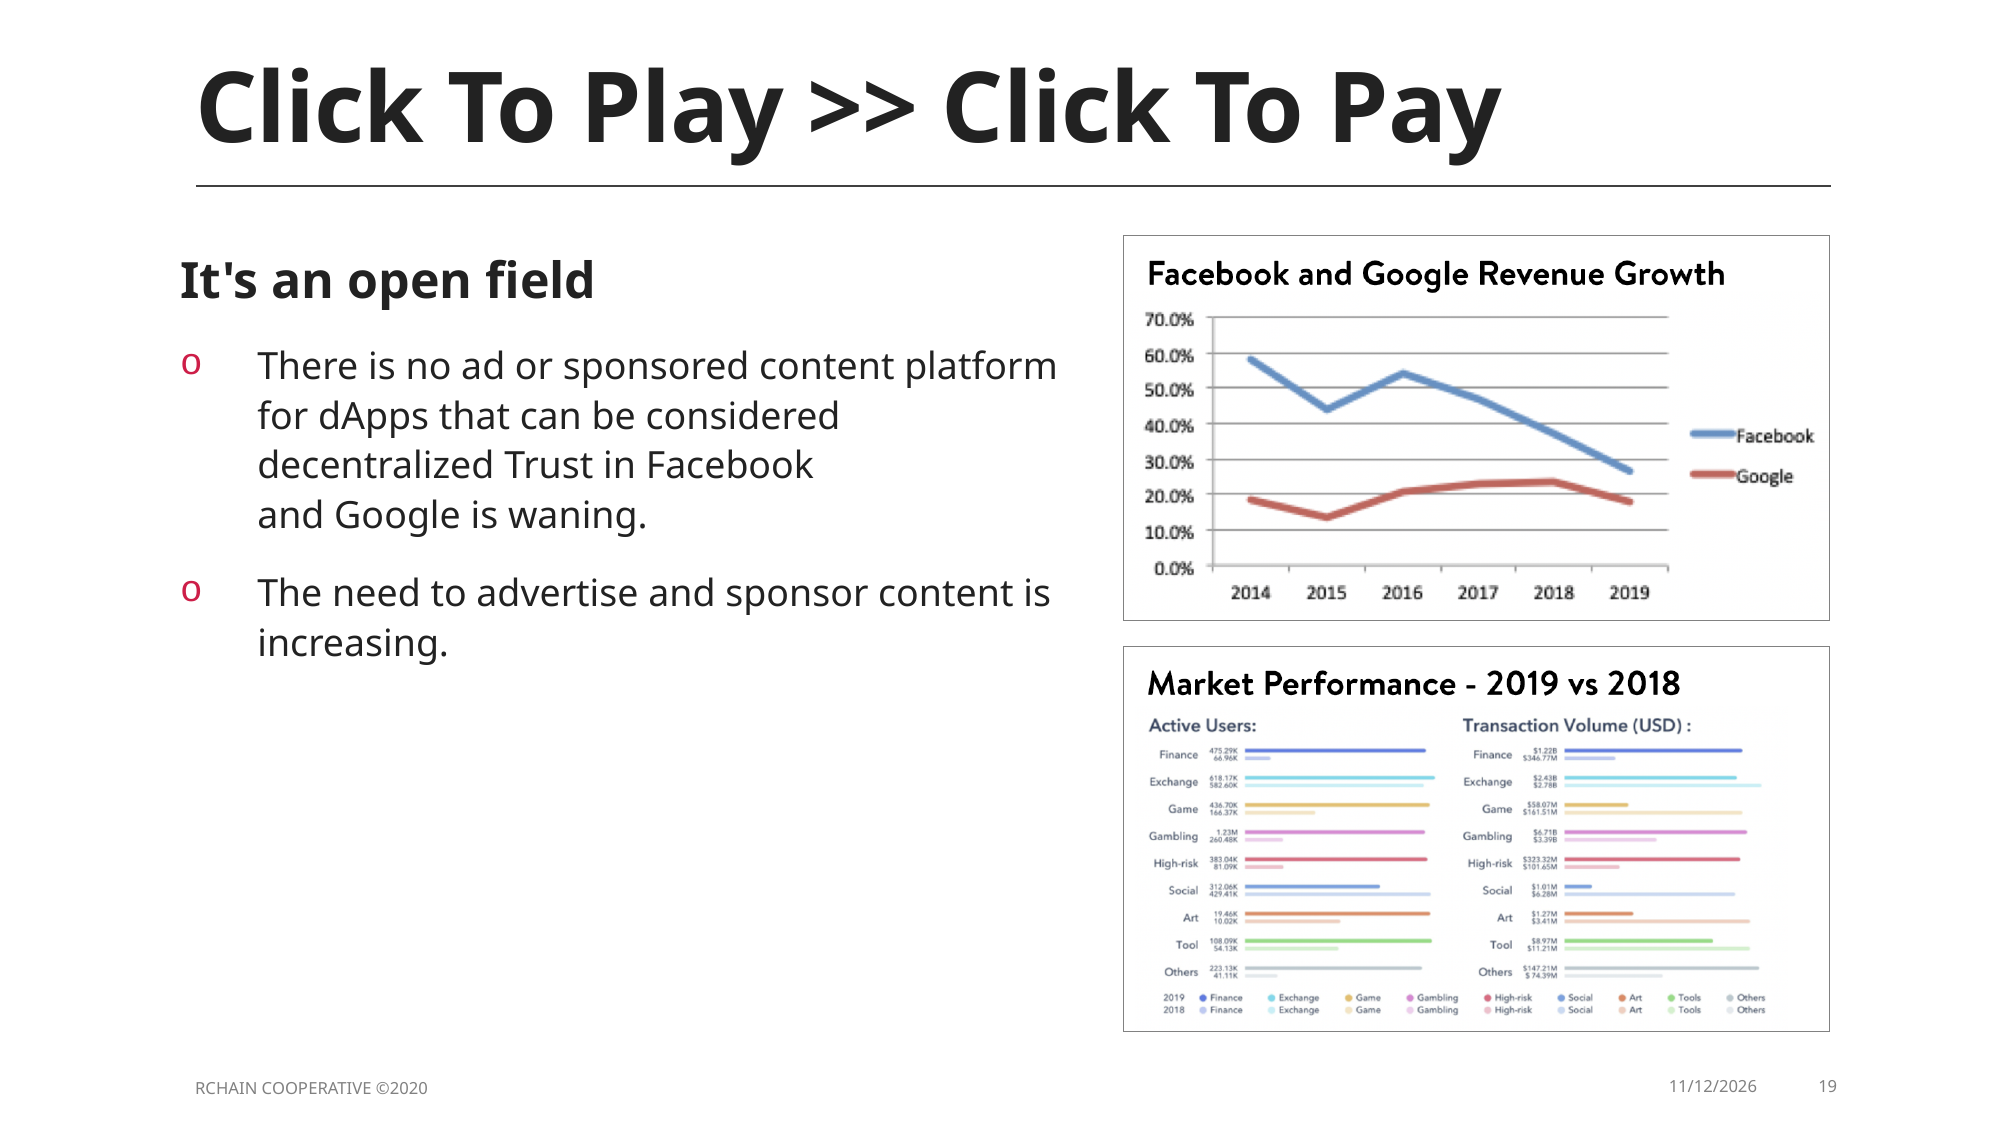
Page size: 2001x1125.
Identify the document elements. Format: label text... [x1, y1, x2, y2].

picture [1122, 645, 1831, 1033]
title Click To Play >> Click To Pay [180, 16, 1830, 172]
picture [1122, 234, 1831, 622]
list It's an open field There is no ad or sponsored content platform for dApps that can be considered decentralized Trust in Facebook and Google is waning. The need to advertise and sponsor content is increasing. [179, 235, 1087, 997]
footer Rchain Cooperative ©2020 [180, 1057, 1299, 1118]
slide_number 19 [1803, 1057, 1932, 1118]
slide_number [1348, 1057, 1773, 1118]
